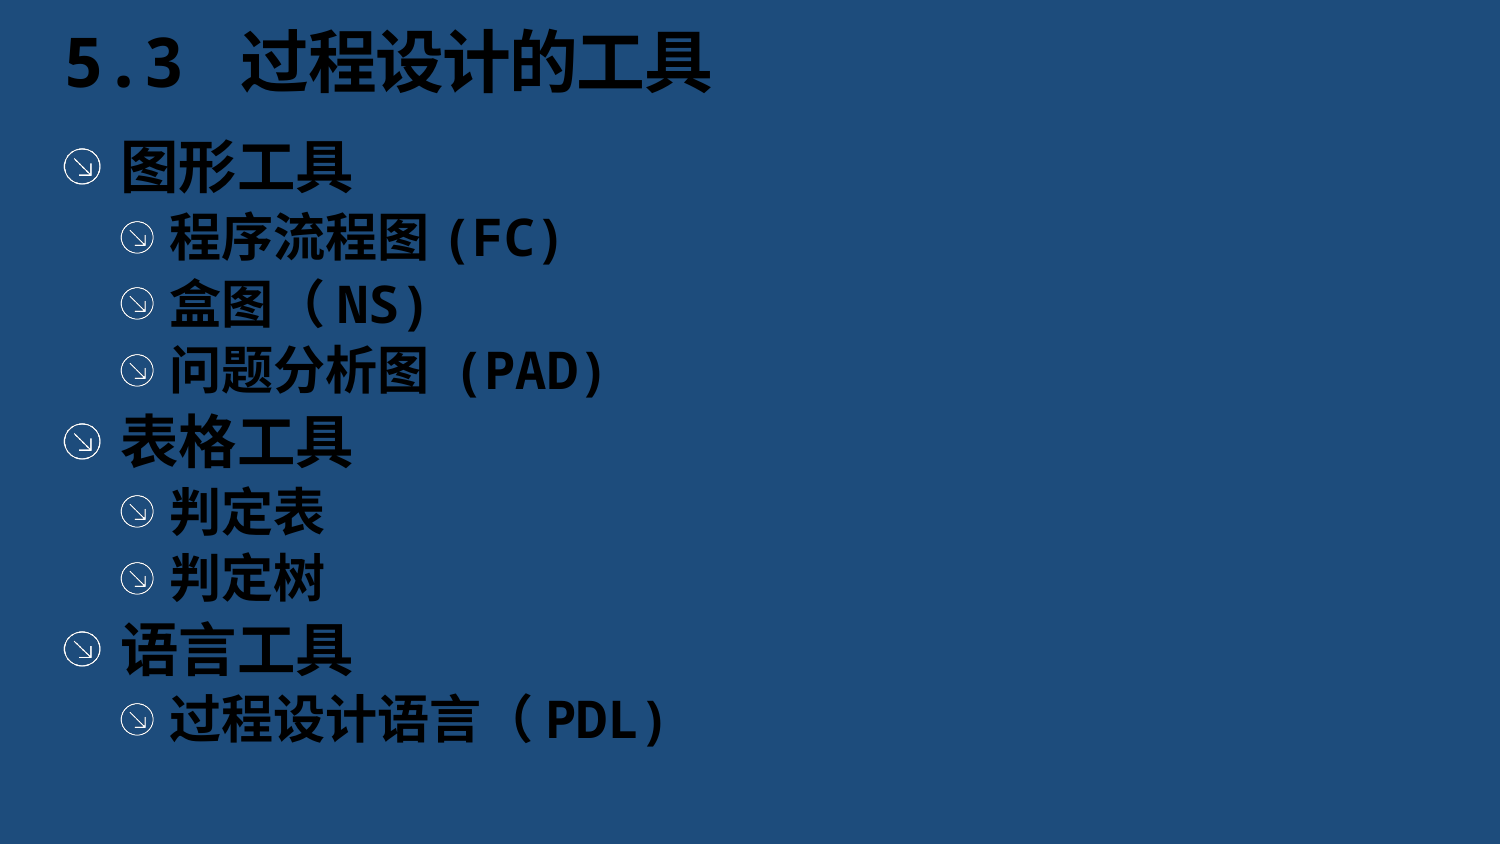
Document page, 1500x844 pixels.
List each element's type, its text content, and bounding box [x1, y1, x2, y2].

picture [63, 630, 101, 667]
picture [120, 220, 154, 254]
title 5.3 过程设计的工具 [63, 28, 1436, 104]
picture [120, 561, 154, 595]
picture [63, 147, 101, 185]
picture [120, 494, 154, 528]
picture [63, 422, 101, 460]
picture [120, 702, 154, 736]
picture [120, 353, 154, 387]
list 图形工具 程序流程图(FC) 盒图（NS) 问题分析图 (PAD) 表格工具 判定表 判定树 语言工具 过程设计语言（PDL) [63, 138, 1436, 791]
picture [120, 286, 154, 320]
